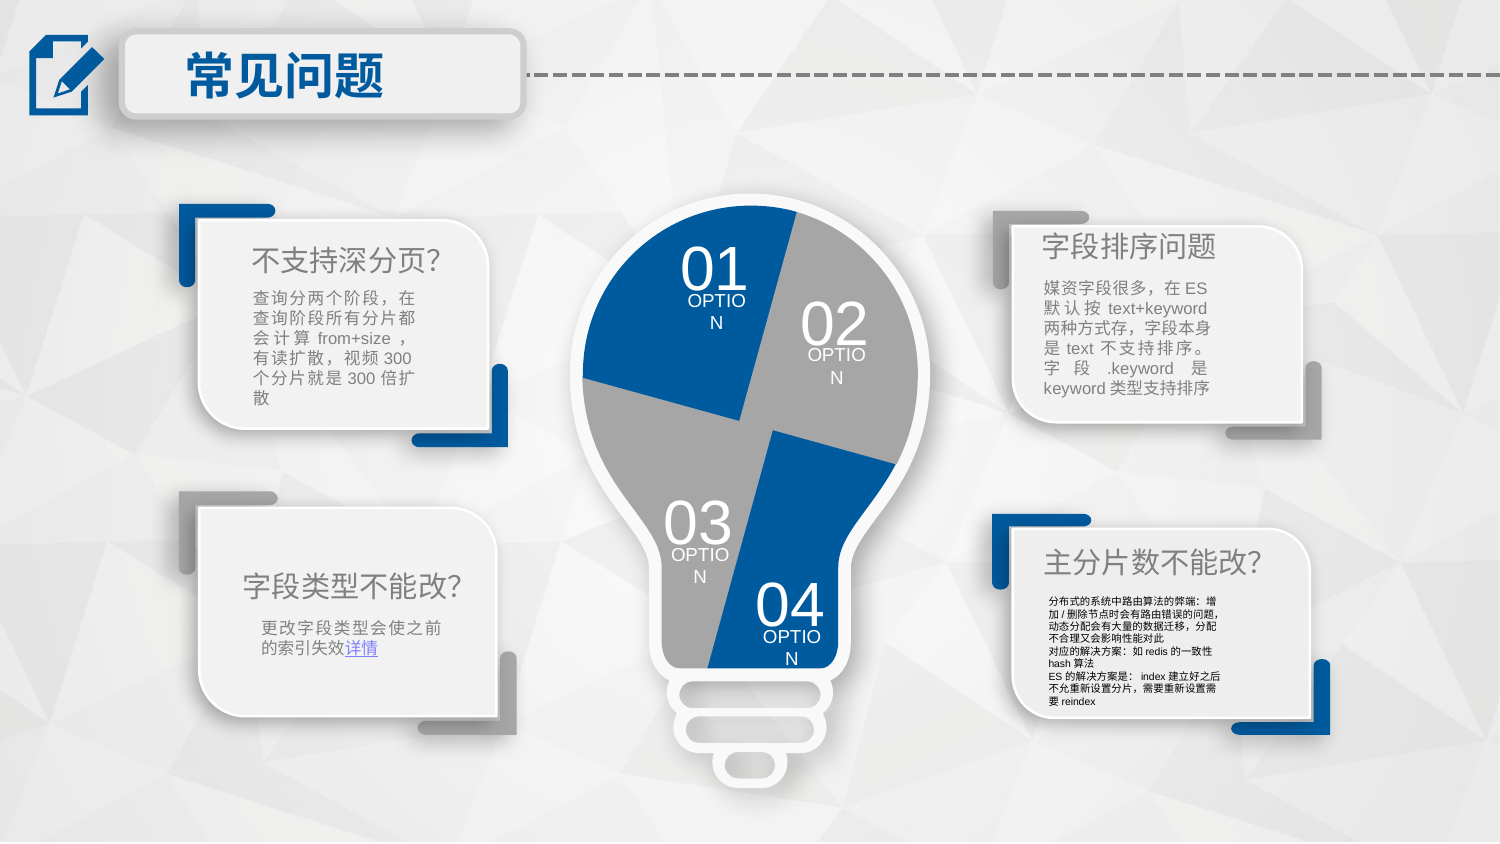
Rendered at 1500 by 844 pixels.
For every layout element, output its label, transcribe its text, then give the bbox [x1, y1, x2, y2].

text_box 常见问题 [169, 37, 400, 112]
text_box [227, 560, 475, 687]
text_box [236, 234, 461, 397]
picture [0, 0, 1500, 842]
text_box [992, 210, 1322, 440]
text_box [1028, 537, 1272, 717]
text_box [178, 203, 508, 448]
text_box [178, 491, 517, 736]
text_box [569, 193, 931, 789]
text_box [121, 31, 524, 117]
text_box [29, 34, 105, 116]
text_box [991, 513, 1331, 735]
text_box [1026, 220, 1259, 407]
